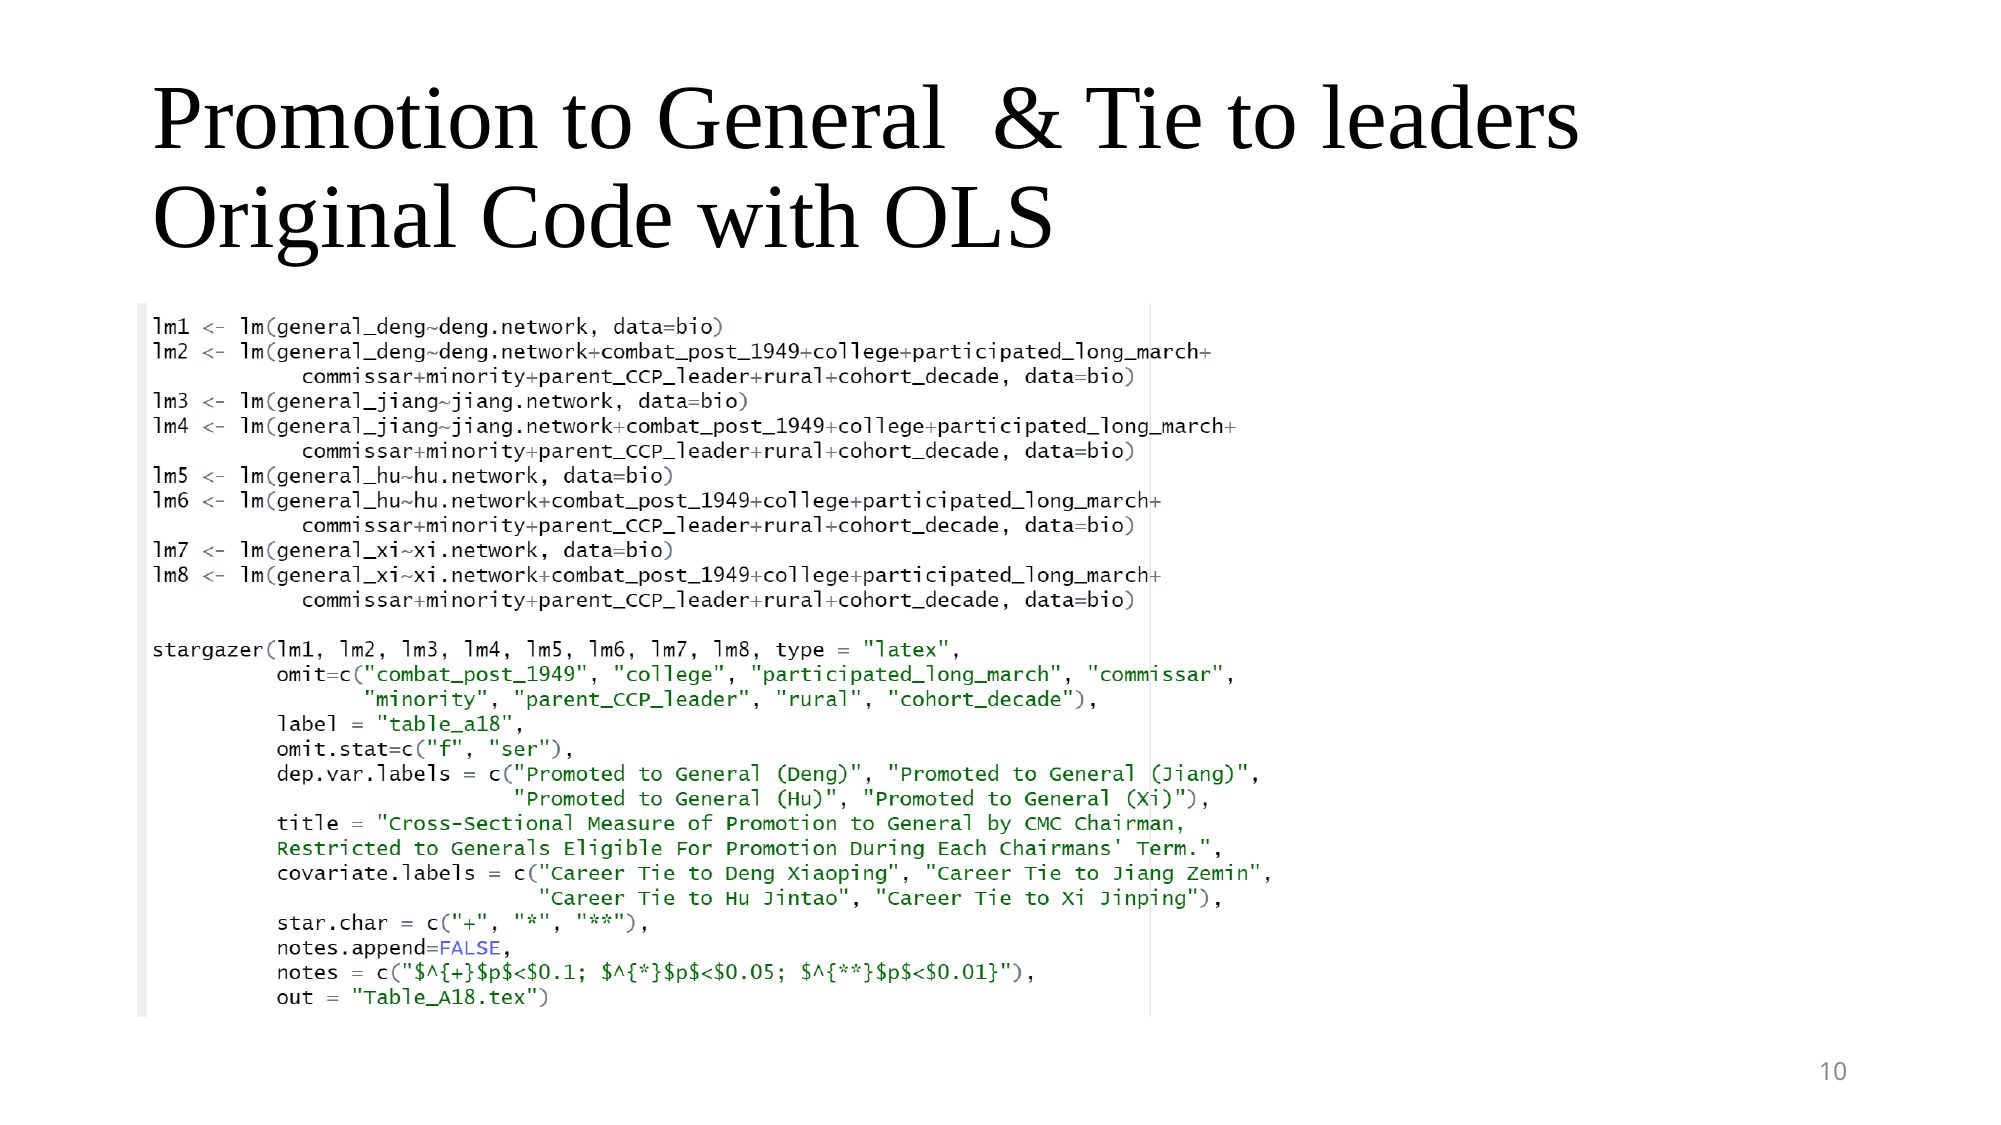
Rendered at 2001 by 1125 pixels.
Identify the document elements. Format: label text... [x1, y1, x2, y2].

slide_number 10 [1412, 1042, 1863, 1103]
title Promotion to General & Tie to leaders Original Code with OLS [137, 59, 1863, 278]
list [137, 303, 1330, 1017]
